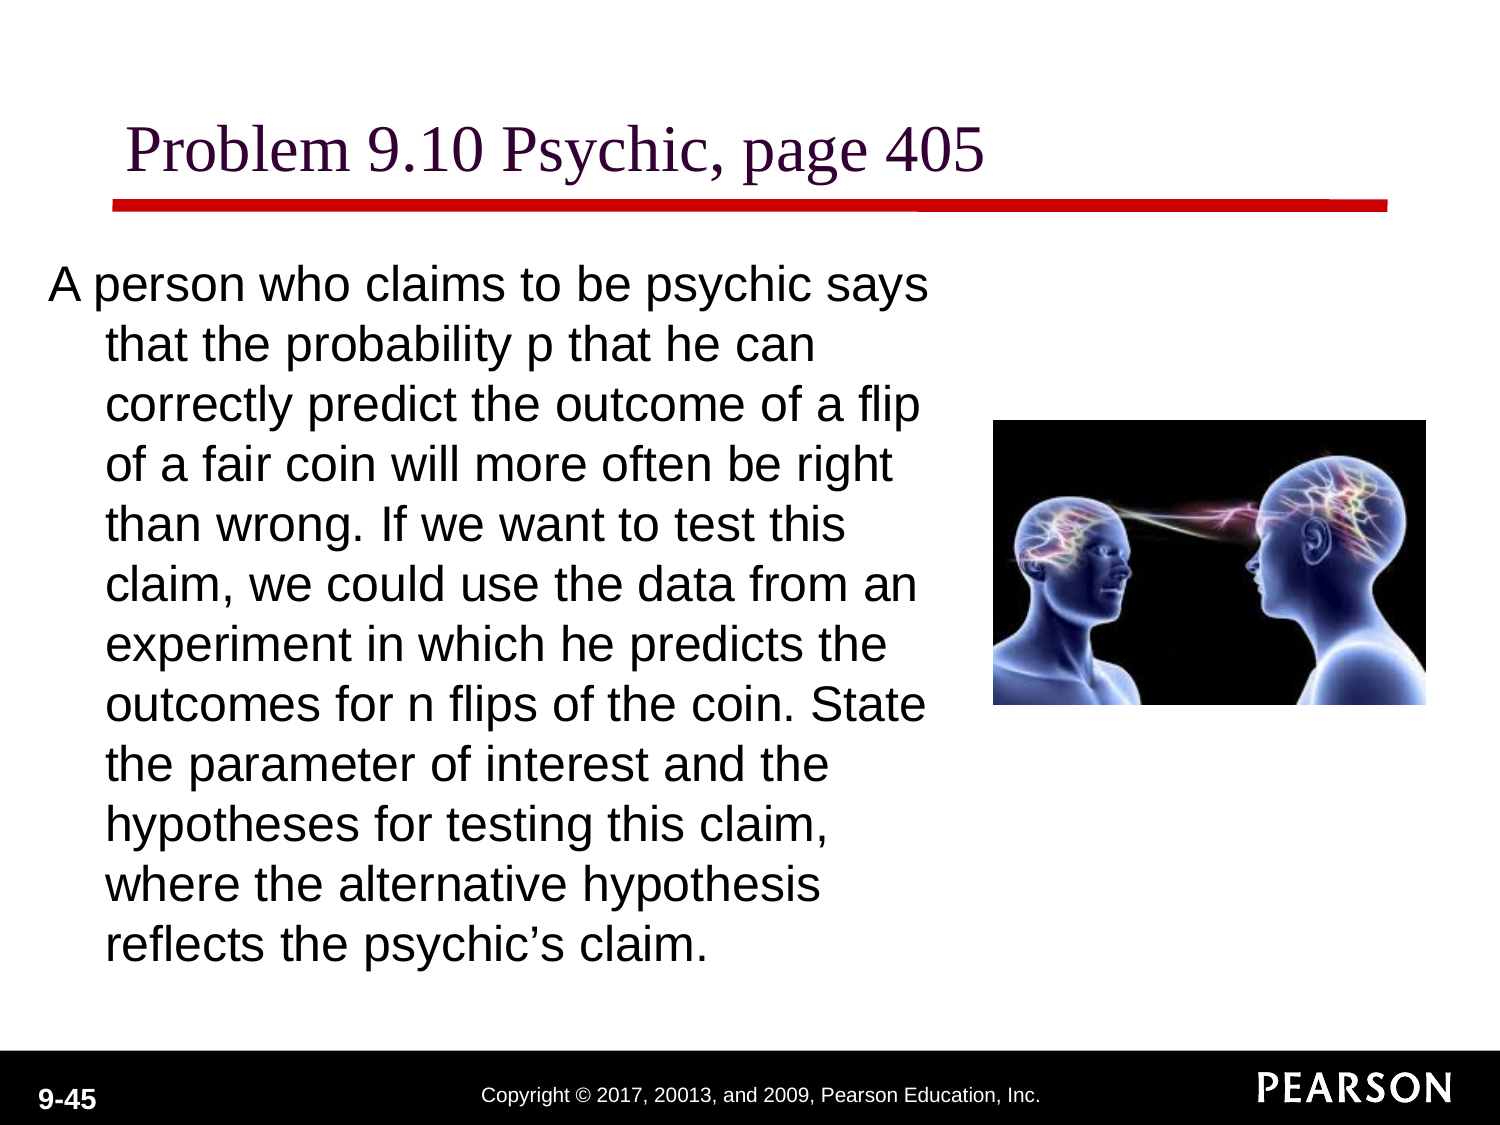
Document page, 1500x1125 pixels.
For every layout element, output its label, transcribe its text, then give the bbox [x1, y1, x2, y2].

picture [993, 420, 1426, 705]
list A person who claims to be psychic says that the probability p that he can correctly predict the outcome of a flip of a fair coin will more often be right than wrong. If we want to test this claim, we could use the data from an experiment in which he predicts the outcomes for n flips of the coin. State the parameter of interest and the hypotheses for testing this claim, where the alternative hypothesis reflects the psychic’s claim. [48, 243, 954, 979]
title Problem 9.10 Psychic, page 405 [125, 45, 1425, 193]
